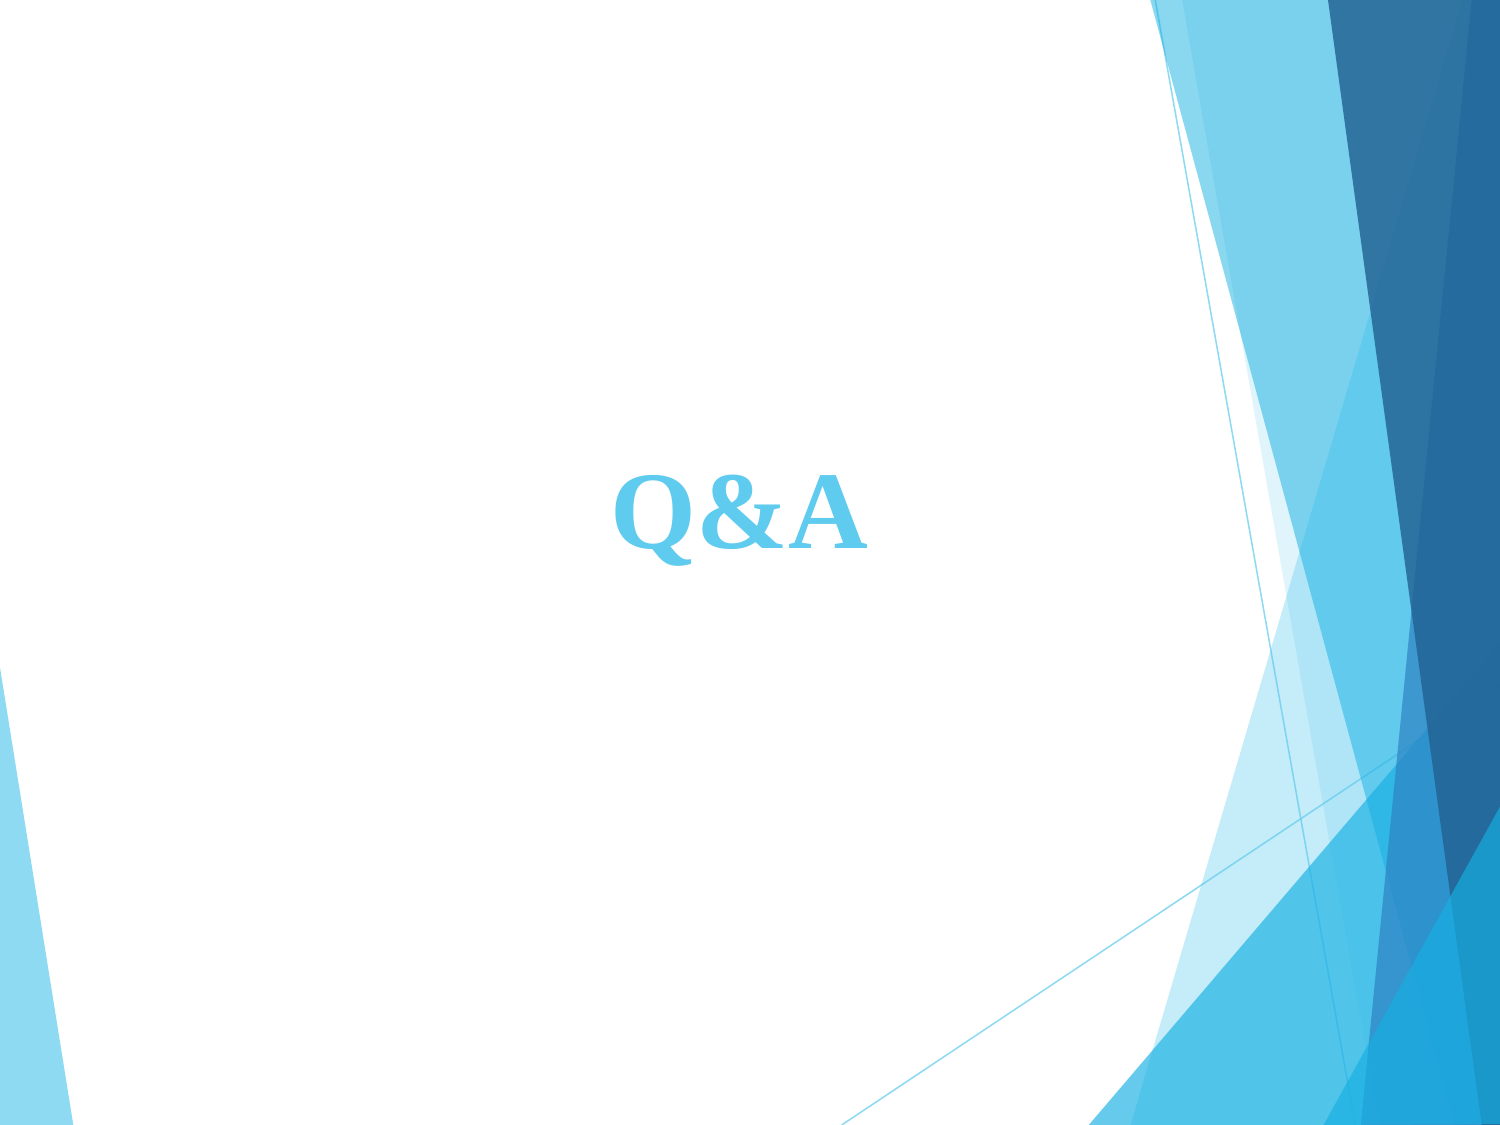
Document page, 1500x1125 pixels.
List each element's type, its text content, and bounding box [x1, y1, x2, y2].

title Q&A [218, 278, 1261, 579]
